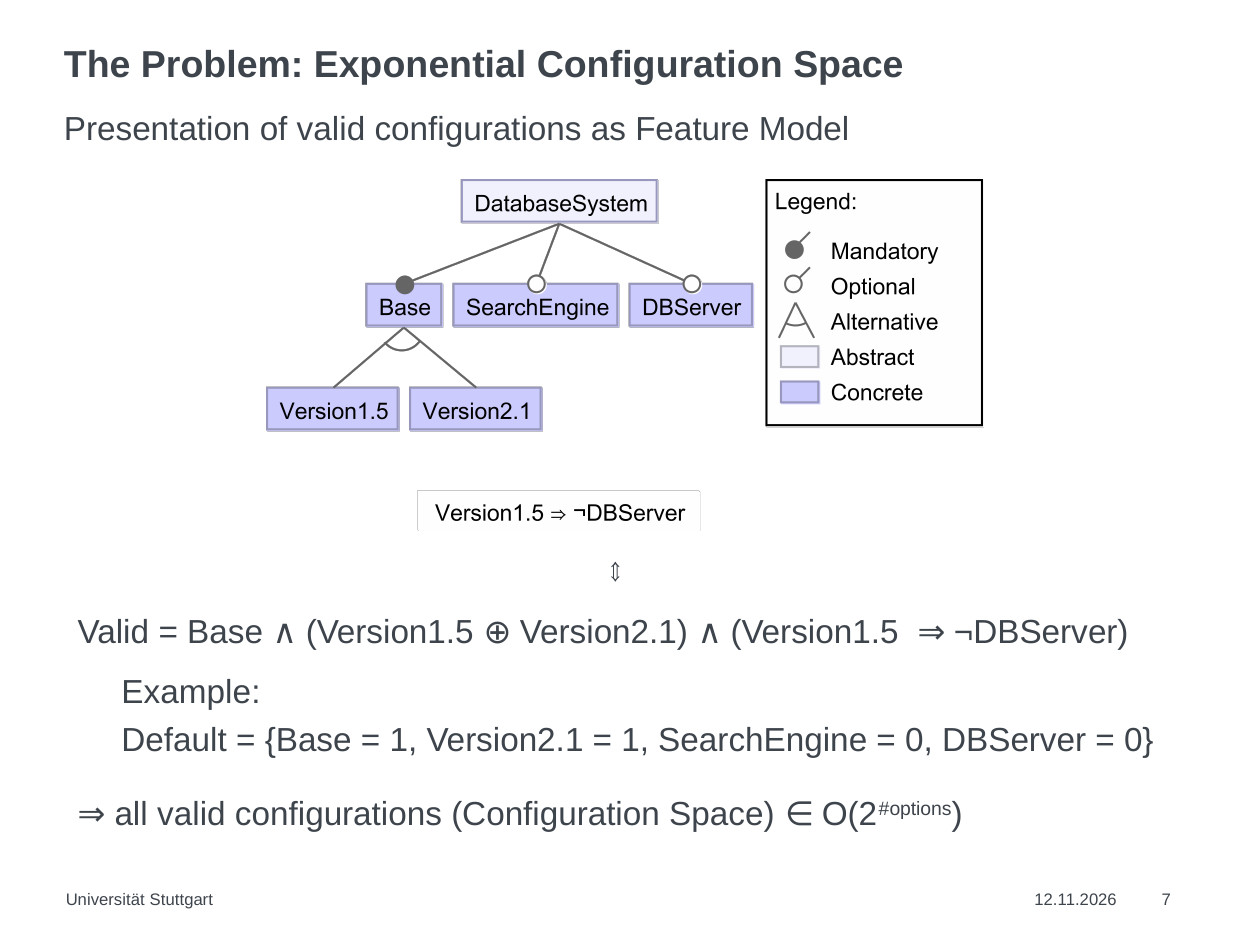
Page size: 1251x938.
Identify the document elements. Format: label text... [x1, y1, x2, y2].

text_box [77, 555, 1173, 760]
footer Universität Stuttgart [65, 888, 893, 909]
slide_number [1034, 888, 1133, 909]
picture [266, 179, 984, 531]
list Presentation of valid configurations as Feature Model [63, 99, 1186, 145]
text_box ⇒ all valid configurations (Configuration Space) ∈ O(2#options) [77, 784, 989, 833]
title The Problem: Exponential Configuration Space [64, 44, 1186, 91]
slide_number 7 [1161, 888, 1198, 909]
